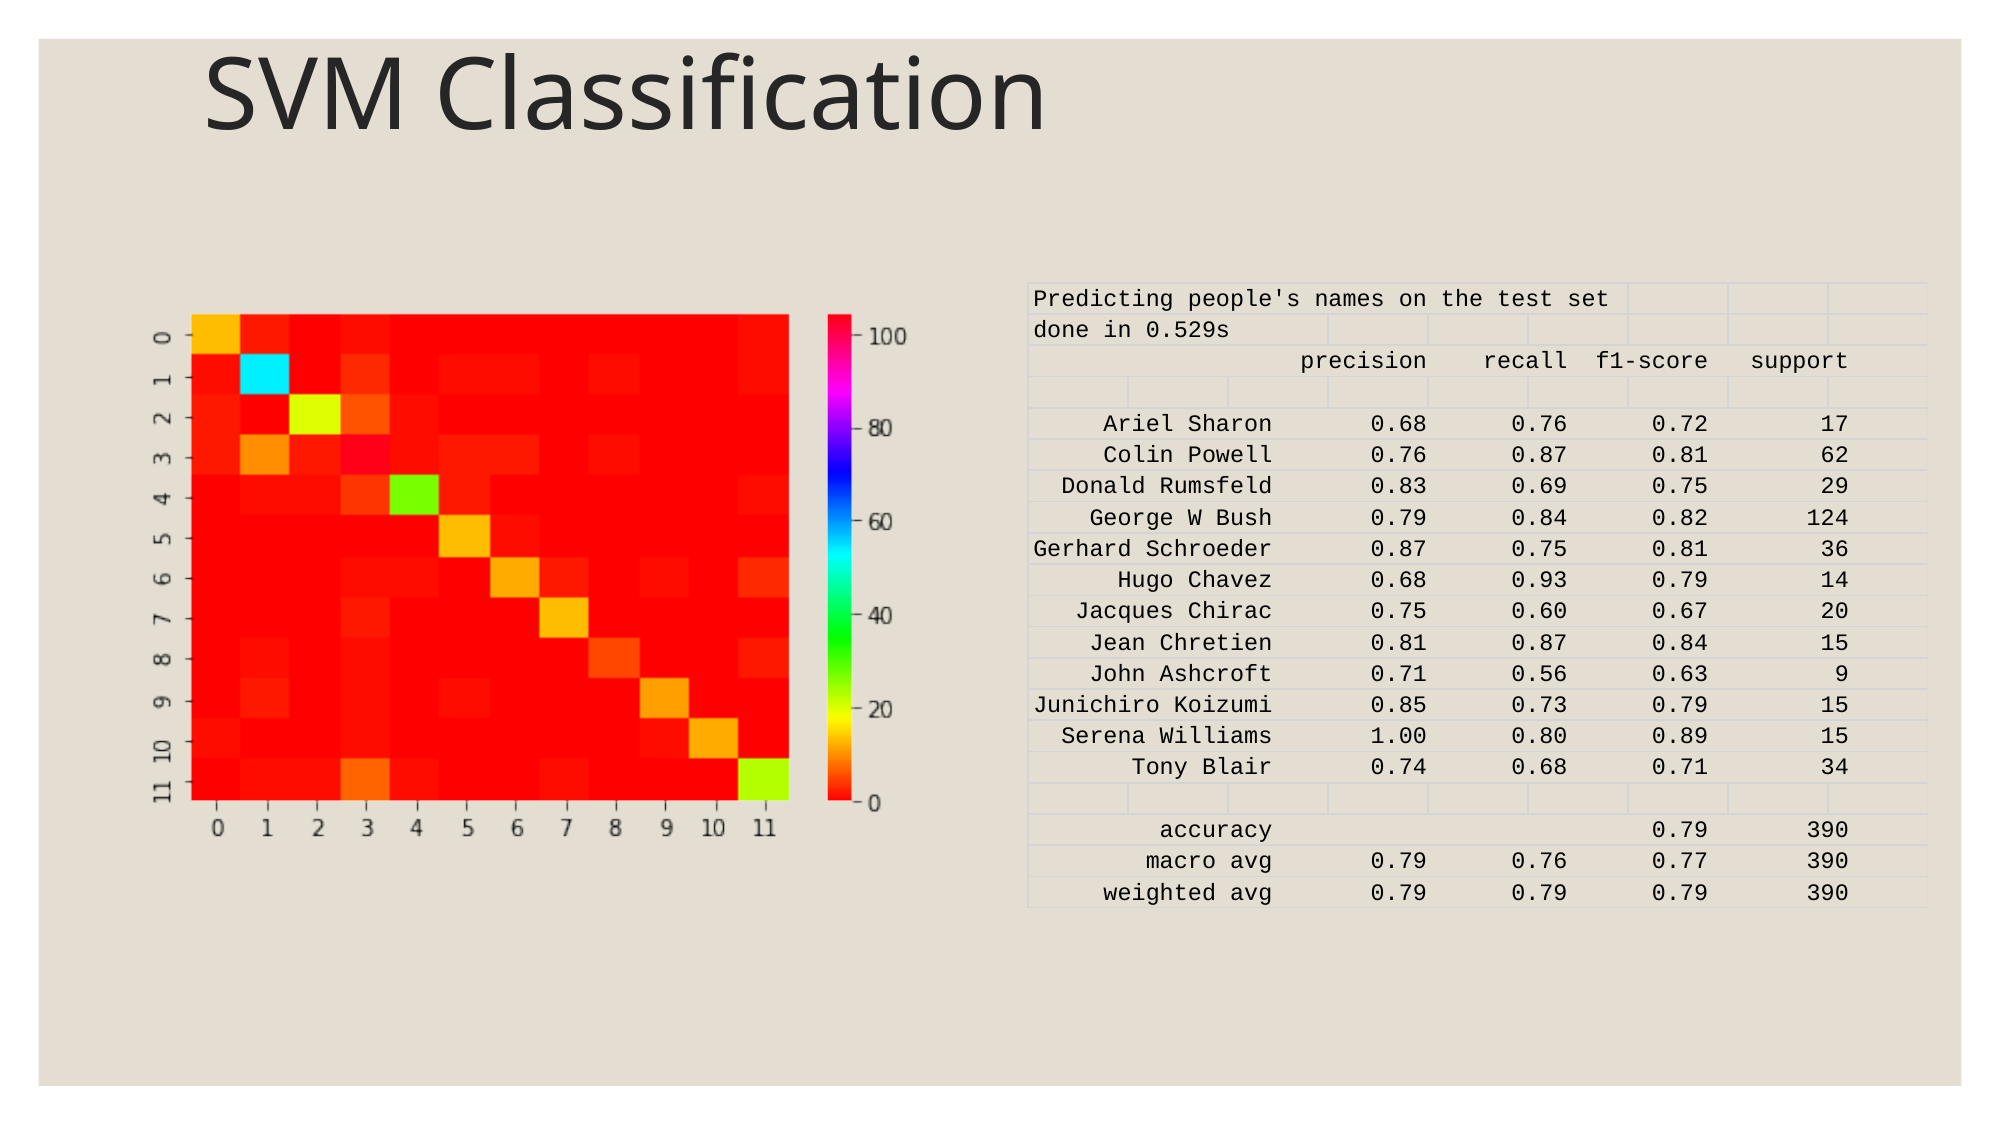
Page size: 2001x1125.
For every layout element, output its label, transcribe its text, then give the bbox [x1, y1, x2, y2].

title SVM Classification [188, 0, 1839, 210]
picture [138, 301, 924, 855]
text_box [1027, 282, 1929, 909]
